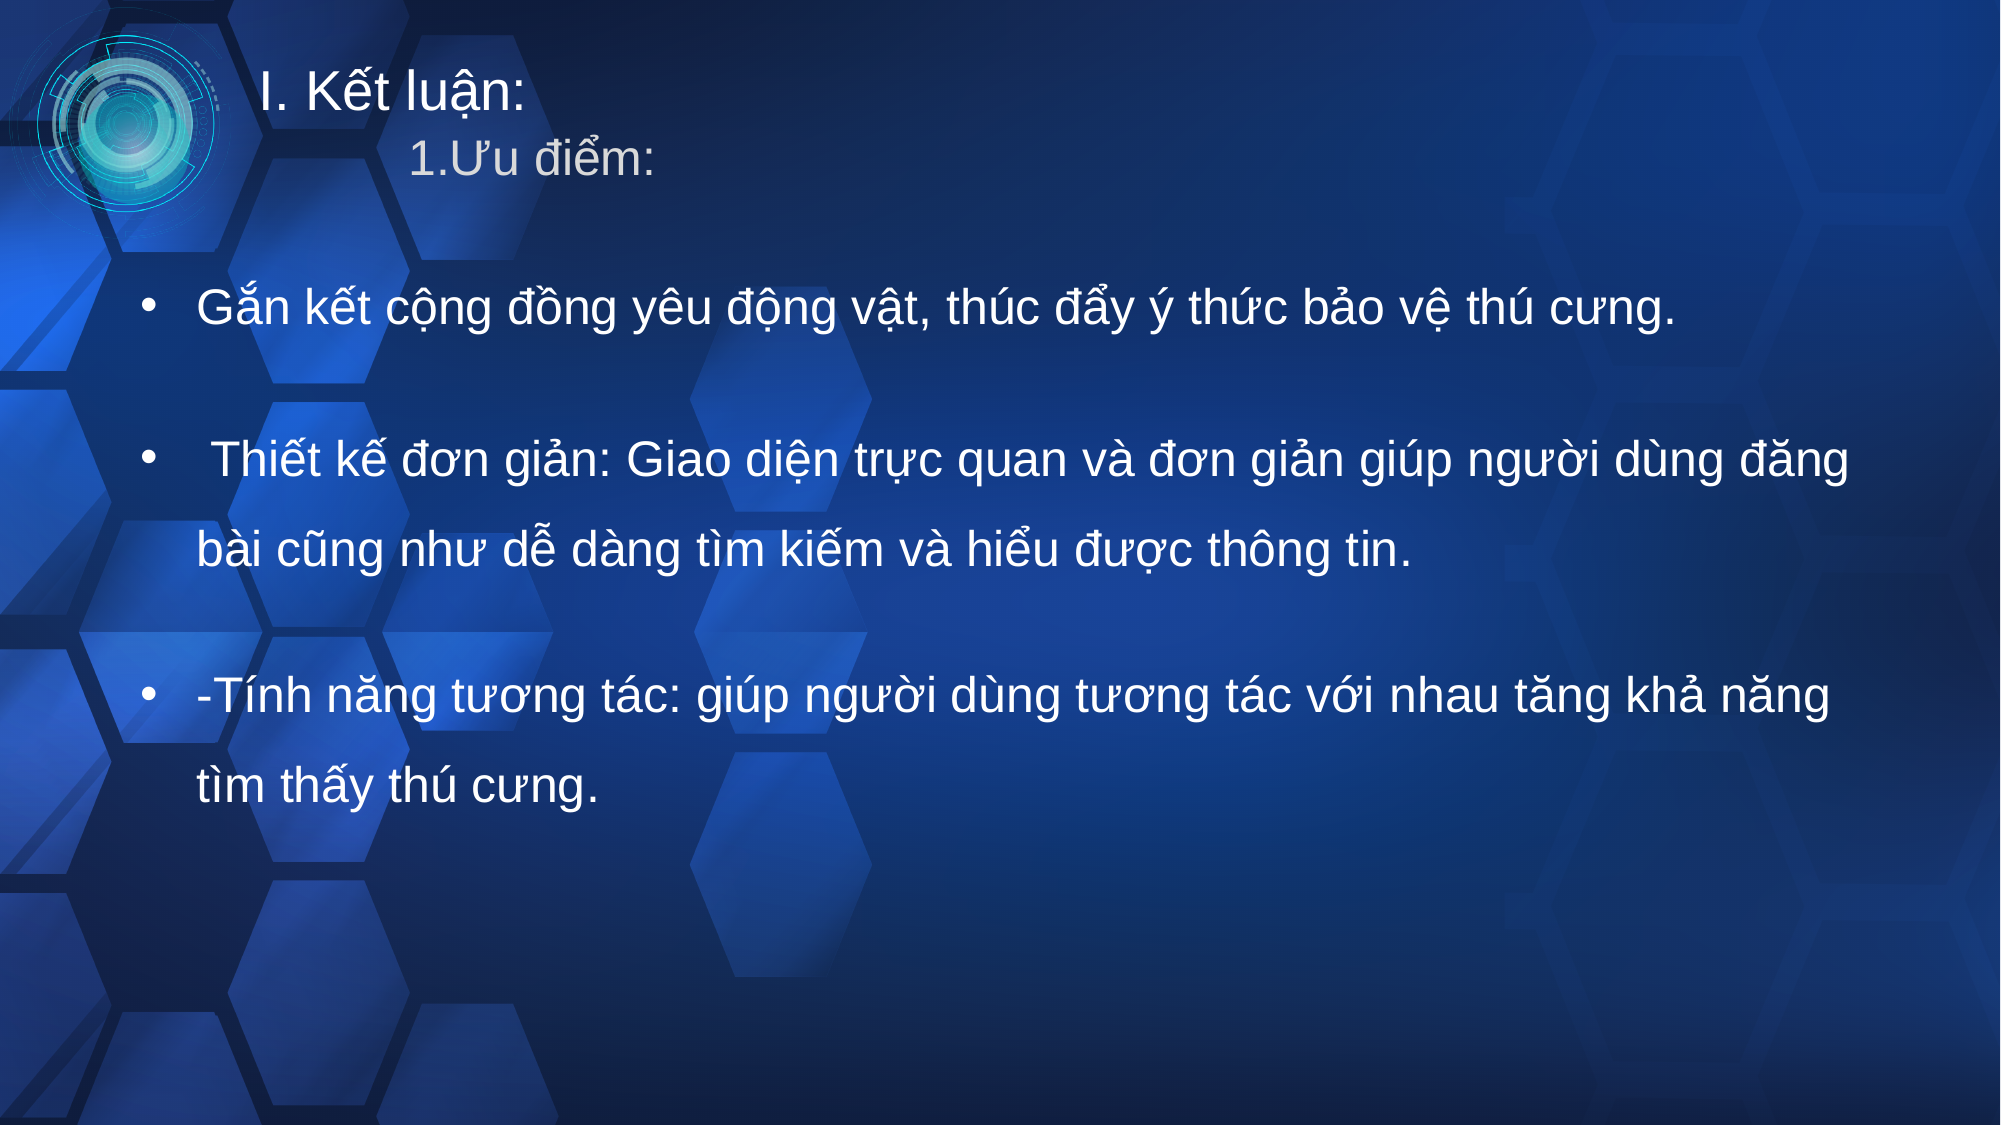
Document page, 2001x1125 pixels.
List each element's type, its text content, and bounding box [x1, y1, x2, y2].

picture [0, 0, 2001, 1125]
list I. Kết luận: [243, 53, 852, 125]
text_box Thiết kế đơn giản: Giao diện trực quan và đơn giản giúp người dùng đăng bài cũng như dễ dàng tìm kiếm và hiểu được thông tin. [125, 388, 1875, 621]
text_box Gắn kết cộng đồng yêu động vật, thúc đẩy ý thức bảo vệ thú cưng. [125, 237, 1875, 388]
list 1.Ưu điểm: [243, 125, 852, 197]
text_box -Tính năng tương tác: giúp người dùng tương tác với nhau tăng khả năng tìm thấy thú cưng. [125, 625, 1875, 858]
